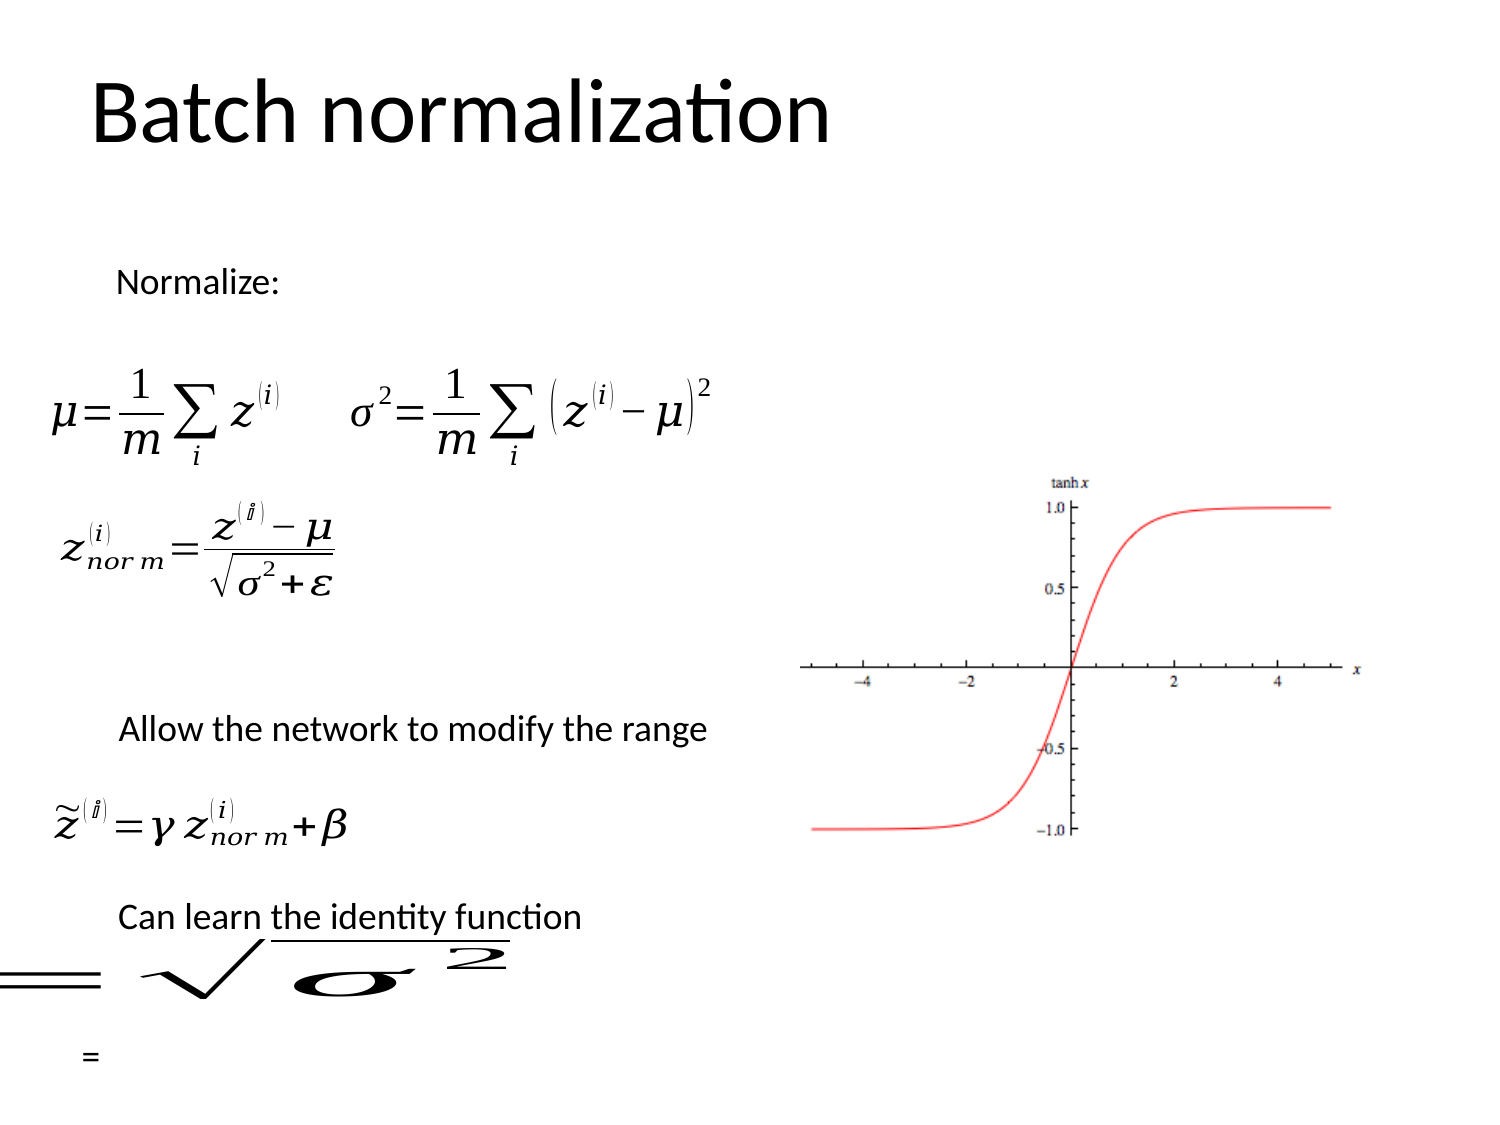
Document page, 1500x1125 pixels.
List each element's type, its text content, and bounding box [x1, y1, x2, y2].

text_box Allow the network to modify the range [103, 696, 724, 757]
title Batch normalization [75, 12, 1425, 200]
text_box Can learn the identity function [103, 884, 598, 945]
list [799, 474, 1363, 840]
text_box Normalize: [101, 249, 296, 310]
